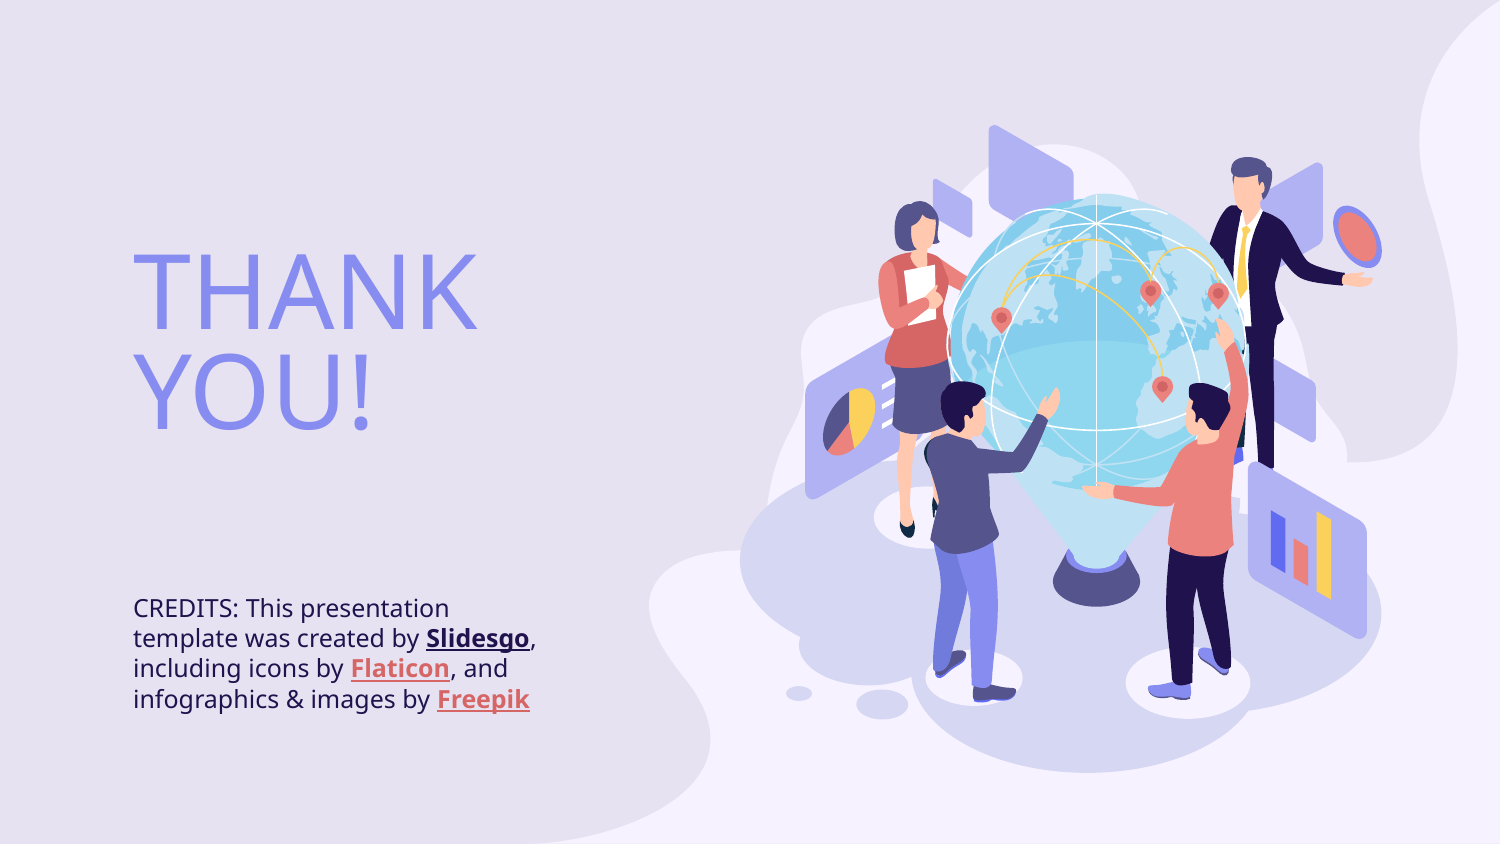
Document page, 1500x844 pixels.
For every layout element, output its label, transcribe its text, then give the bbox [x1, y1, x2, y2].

title THANK YOU! [118, 299, 623, 399]
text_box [722, 124, 1399, 774]
